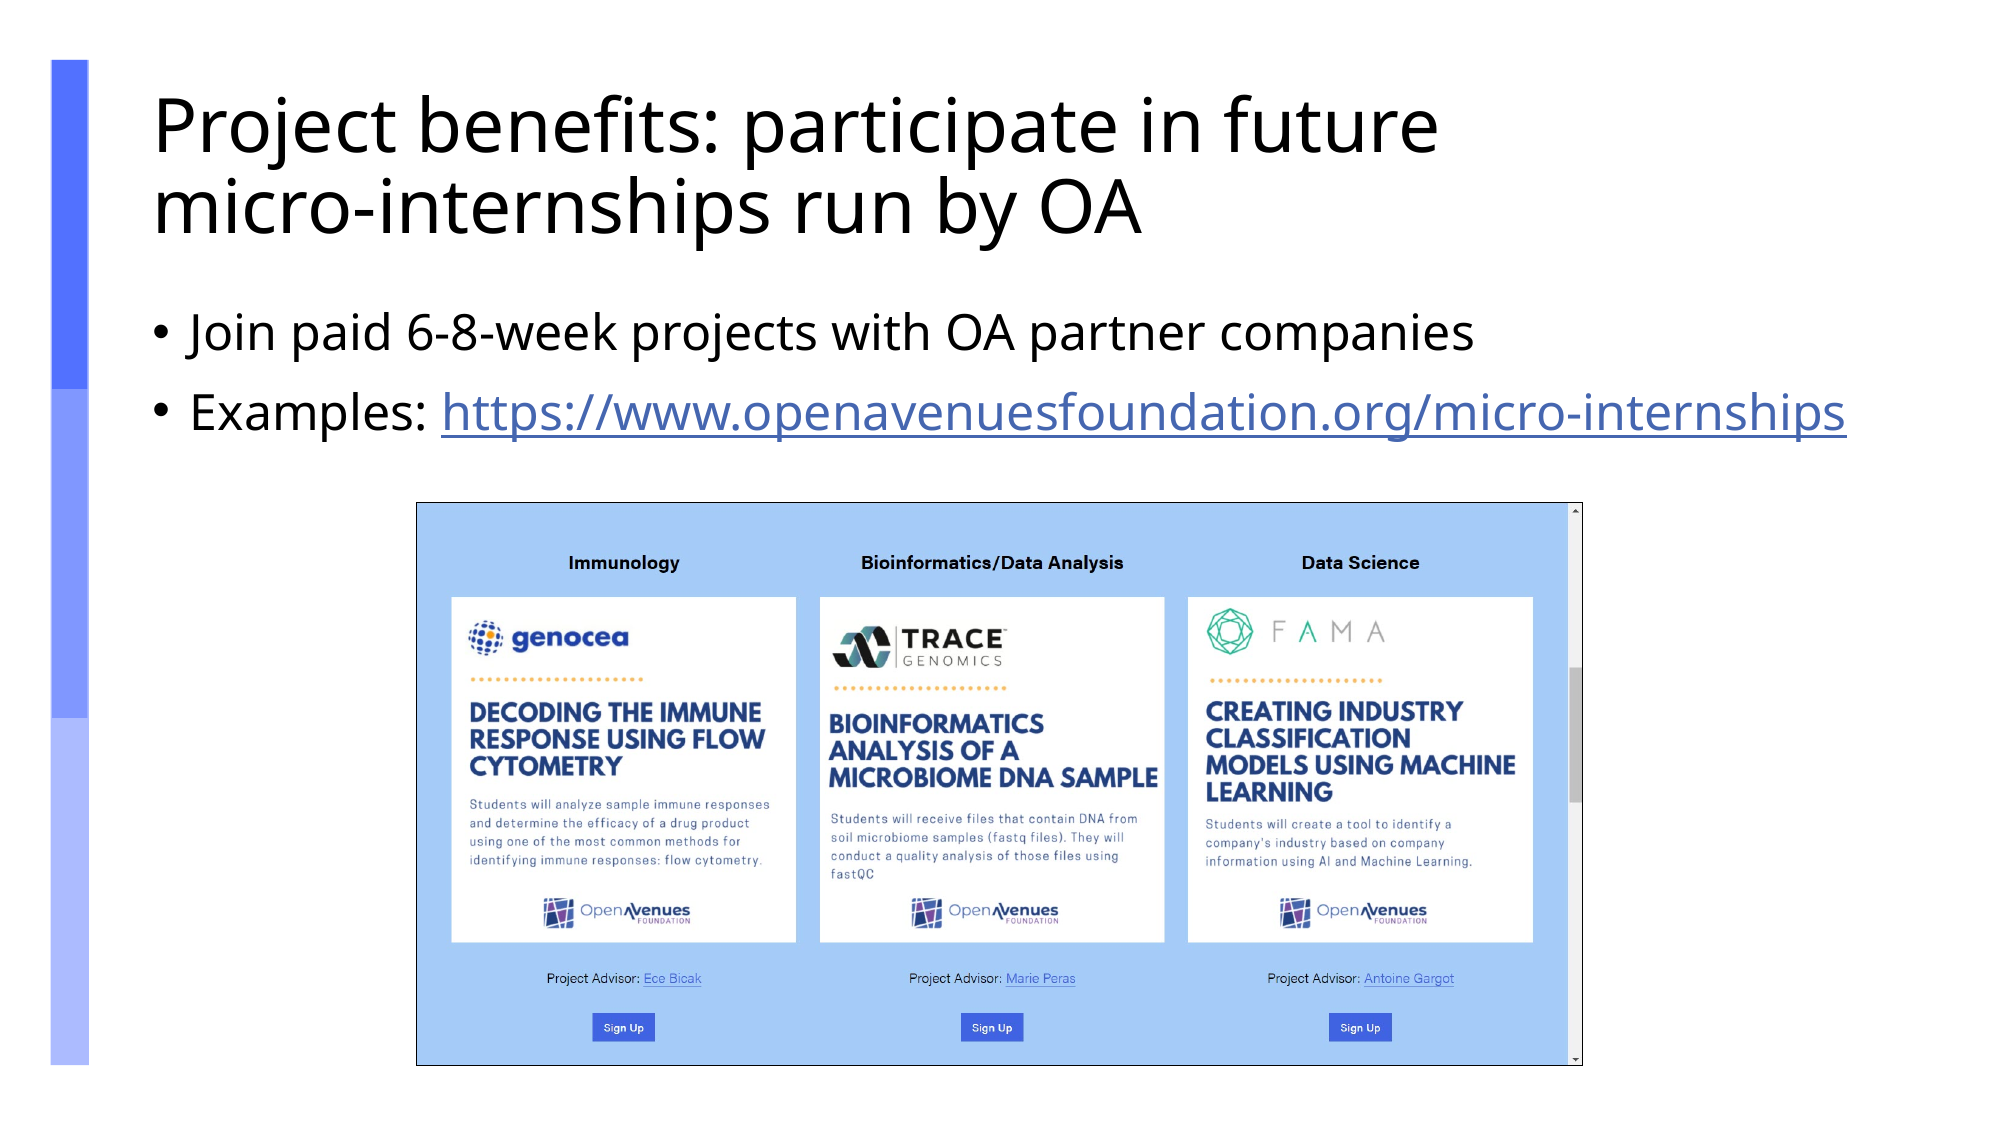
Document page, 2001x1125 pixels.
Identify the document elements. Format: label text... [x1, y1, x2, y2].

title Project benefits: participate in future micro-internships run by OA [137, 59, 1863, 278]
picture [416, 502, 1583, 1066]
list Join paid 6-8-week projects with OA partner companies Examples: https://www.openavenuesfoundation.org/micro-internships [137, 299, 1903, 517]
